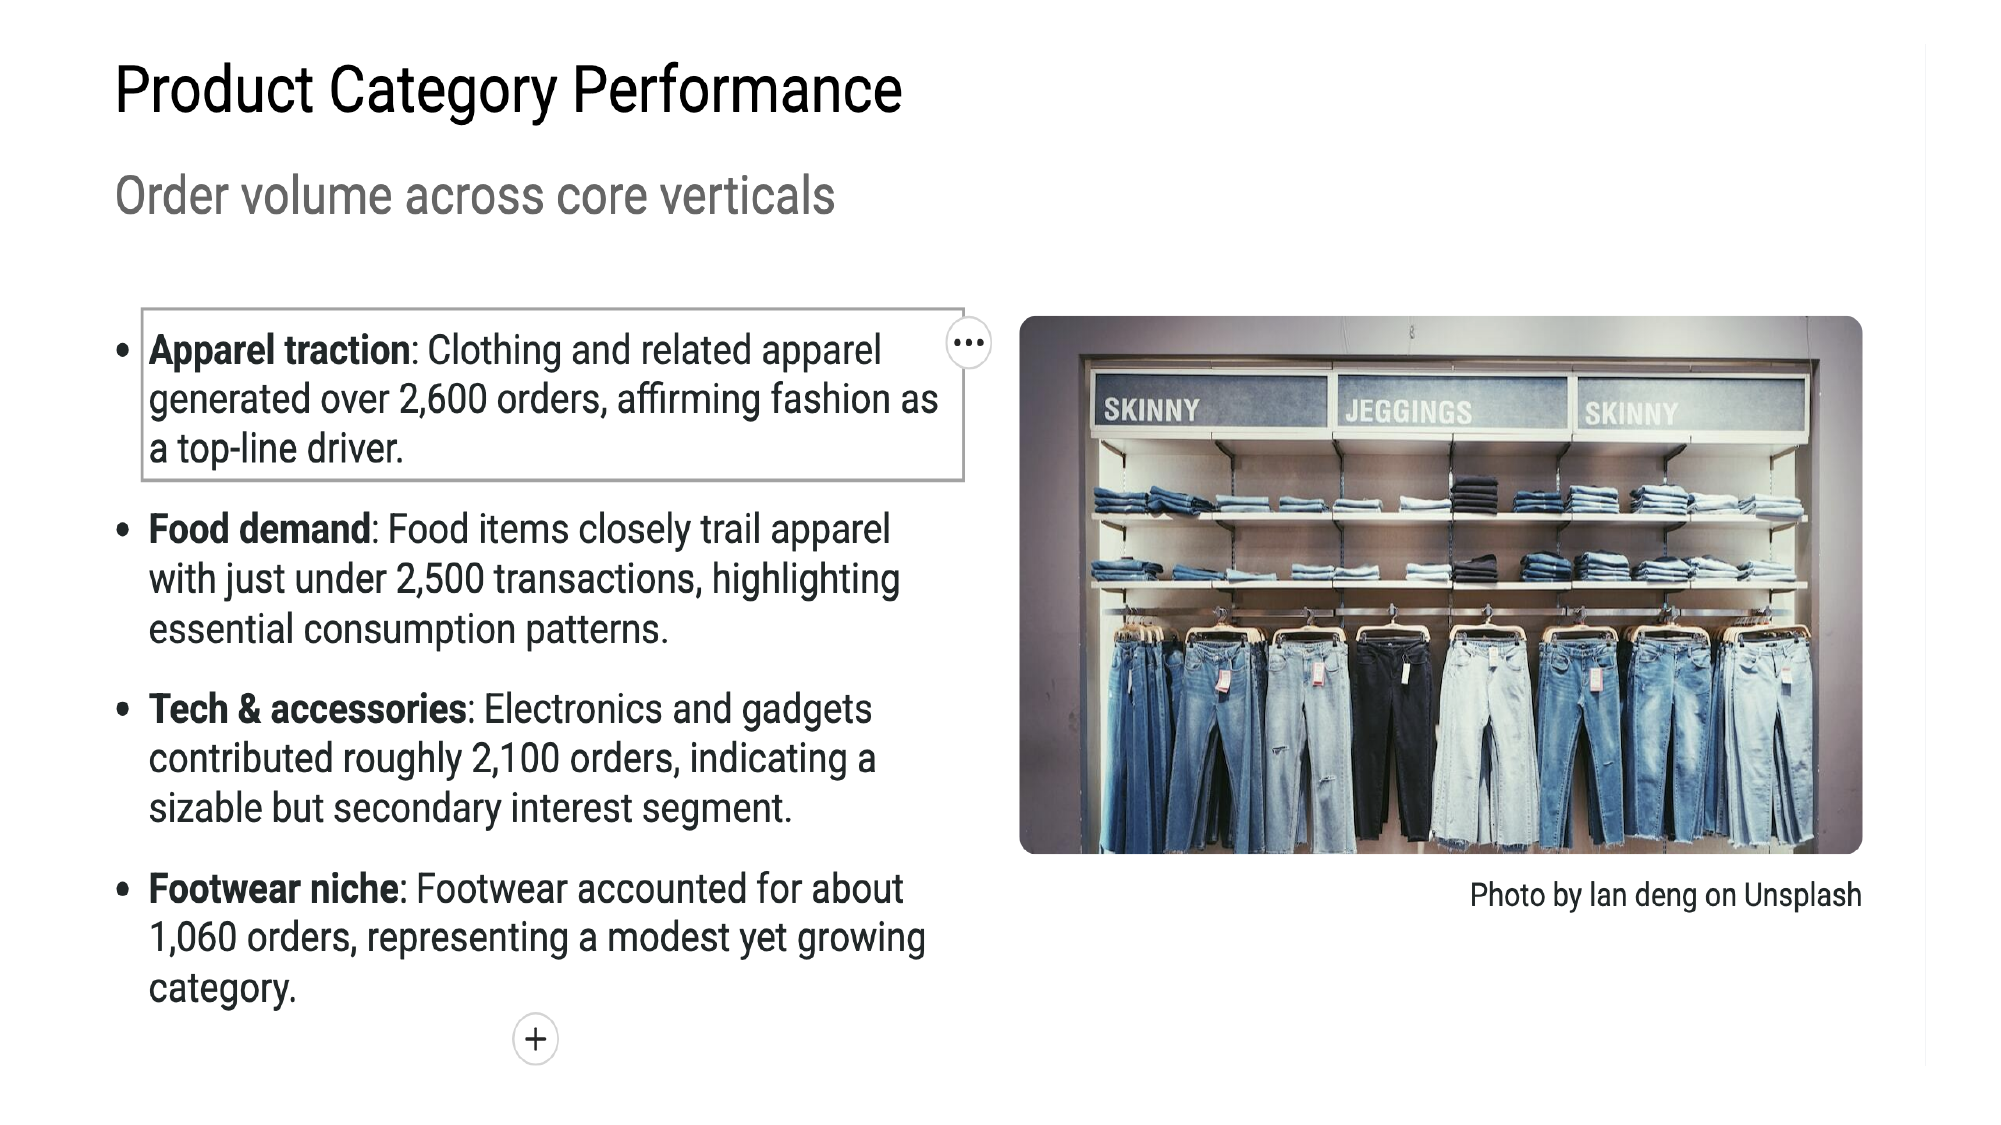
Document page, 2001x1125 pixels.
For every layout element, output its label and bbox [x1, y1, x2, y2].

list [103, 44, 1926, 1066]
